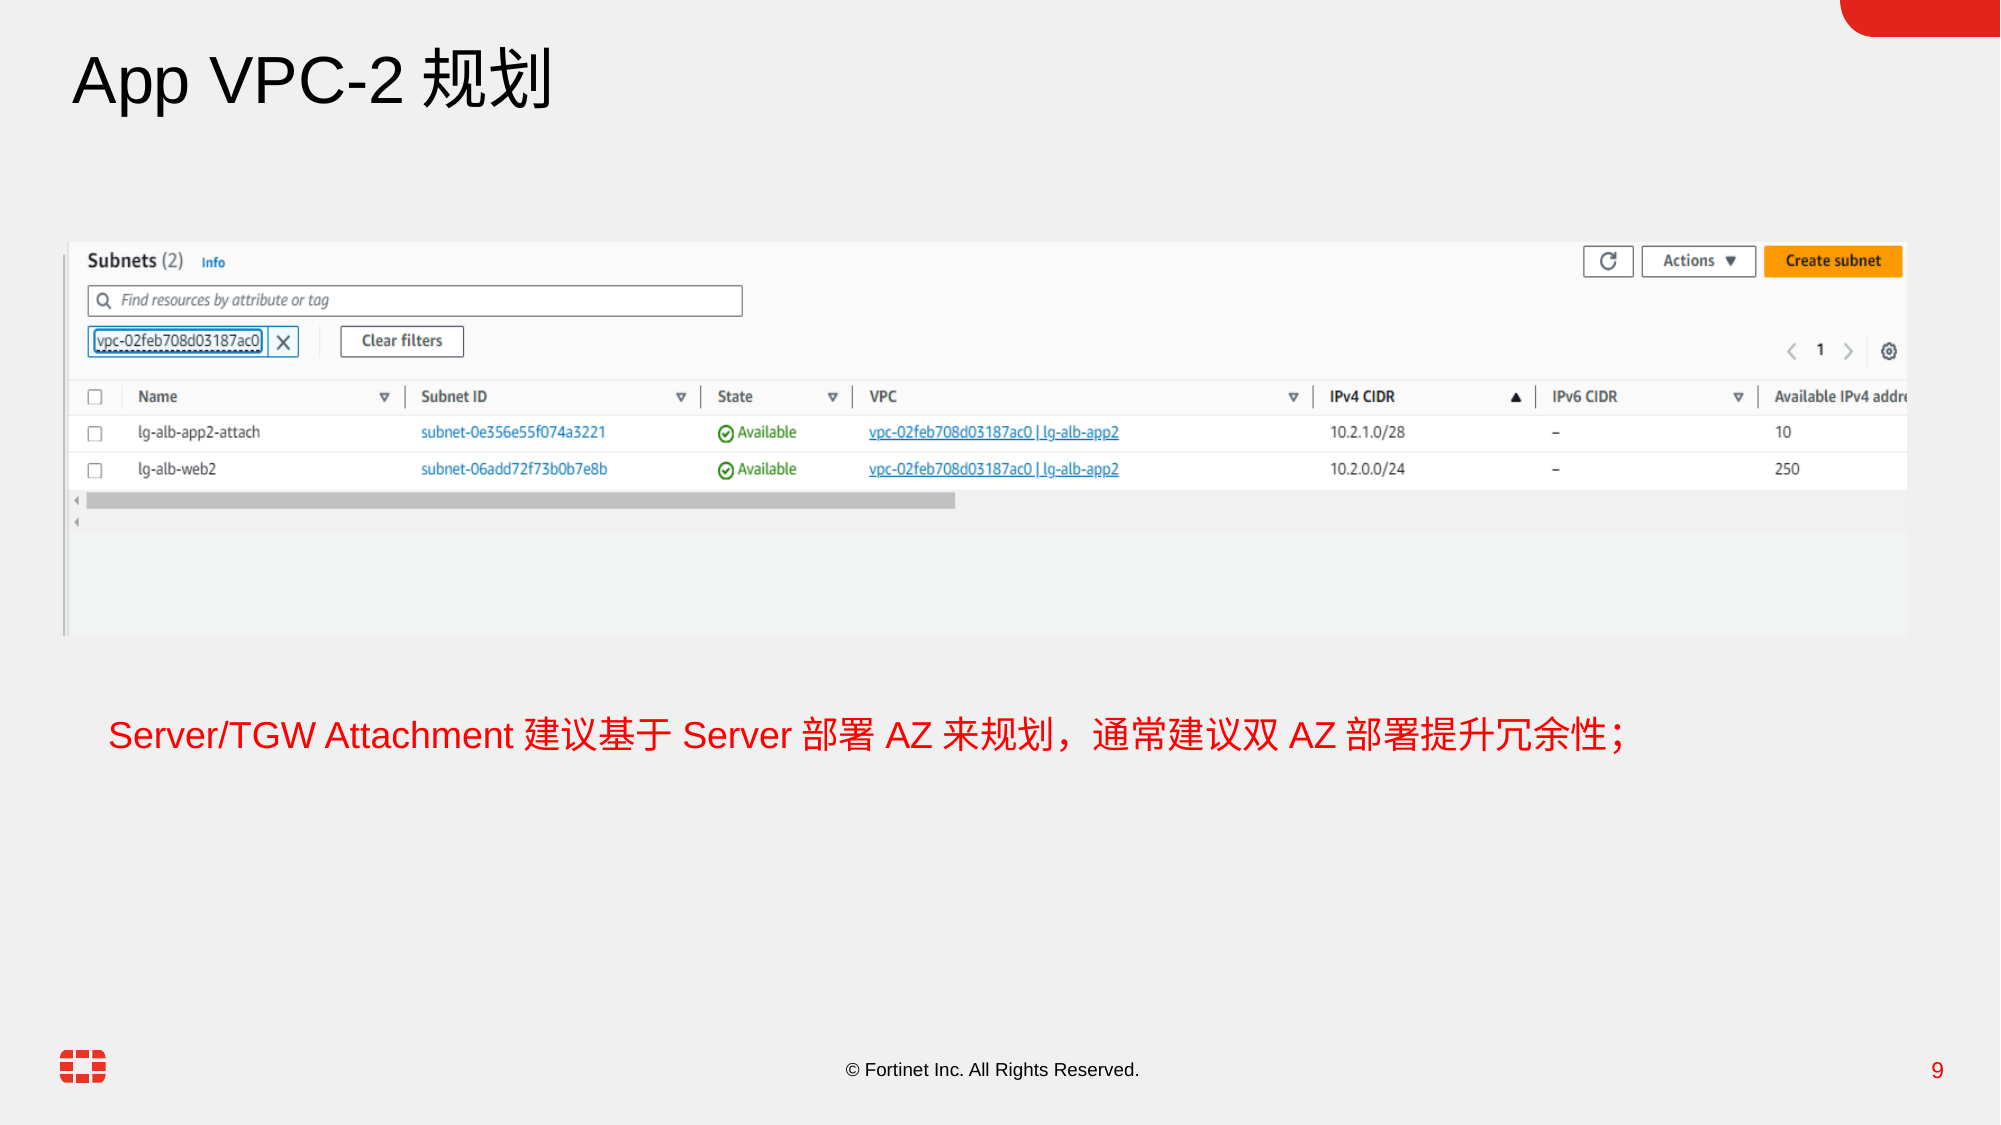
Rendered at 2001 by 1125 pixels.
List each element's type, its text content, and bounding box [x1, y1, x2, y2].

text_box App VPC-2规划 [57, 38, 571, 126]
text_box Server/TGW Attachment建议基于Server部署AZ来规划，通常建议双AZ部署提升冗余性； [93, 709, 1730, 765]
picture [63, 242, 1907, 637]
